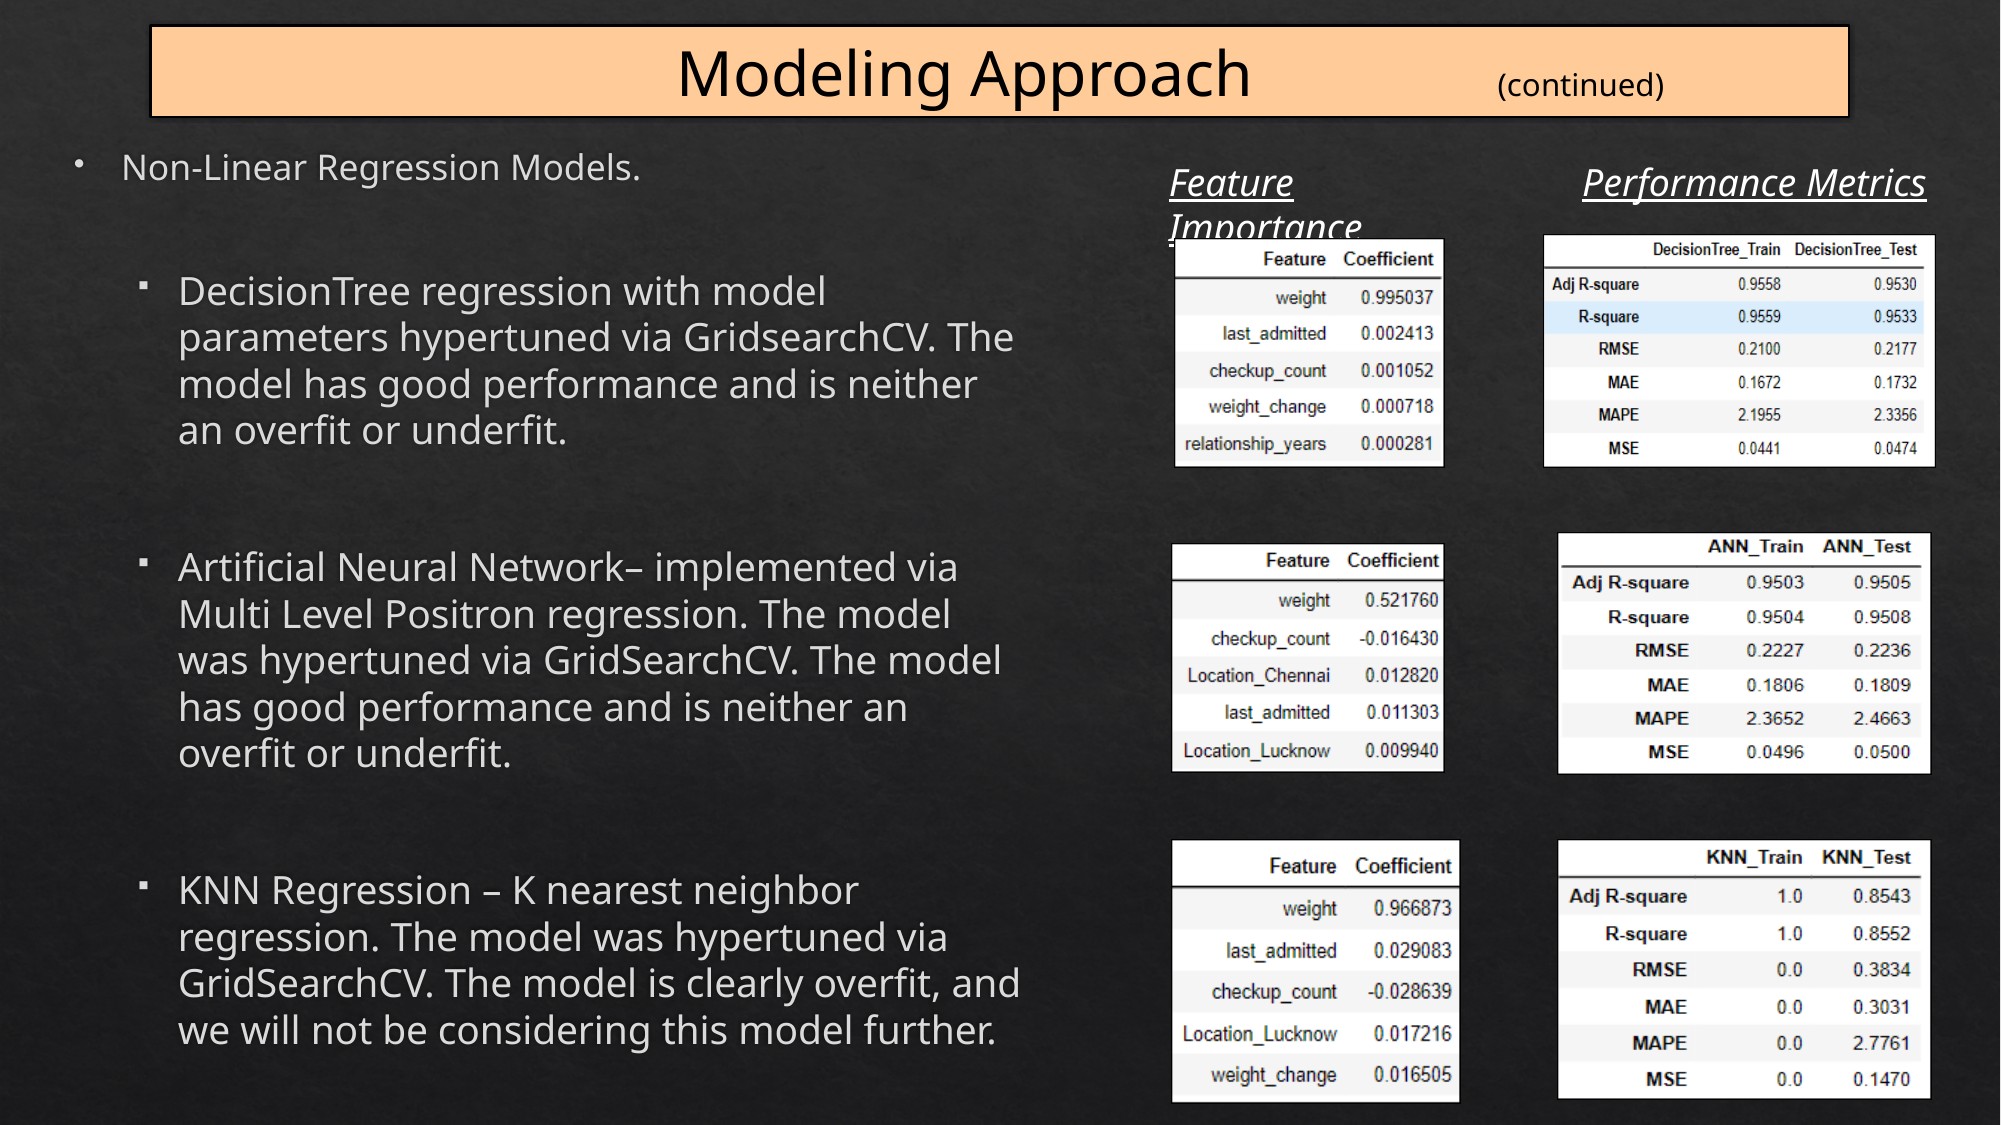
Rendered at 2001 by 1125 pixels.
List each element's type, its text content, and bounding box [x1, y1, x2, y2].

picture [1556, 532, 1933, 775]
picture [1174, 238, 1445, 468]
text_box Feature Importance [1153, 151, 1500, 257]
picture [1170, 543, 1446, 773]
picture [1556, 839, 1933, 1100]
text_box Performance Metrics [1567, 151, 1943, 212]
list Non-Linear Regression Models. DecisionTree regression with model parameters hypertuned via GridsearchCV. The model has good performance and is neither an overfit or underfit. Artificial Neural Network– implemented via Multi Level Positron regression. The model was hypertuned via GridSearchCV. The model has good performance and is neither an overfit or underfit. KNN Regression – K nearest neighbor regression. The model was hypertuned via GridSearchCV. The model is clearly overfit, and we will not be considering this model further. [54, 137, 1040, 1100]
picture [1170, 839, 1461, 1104]
title Modeling Approach (continued) [149, 24, 1850, 118]
picture [1543, 234, 1936, 468]
